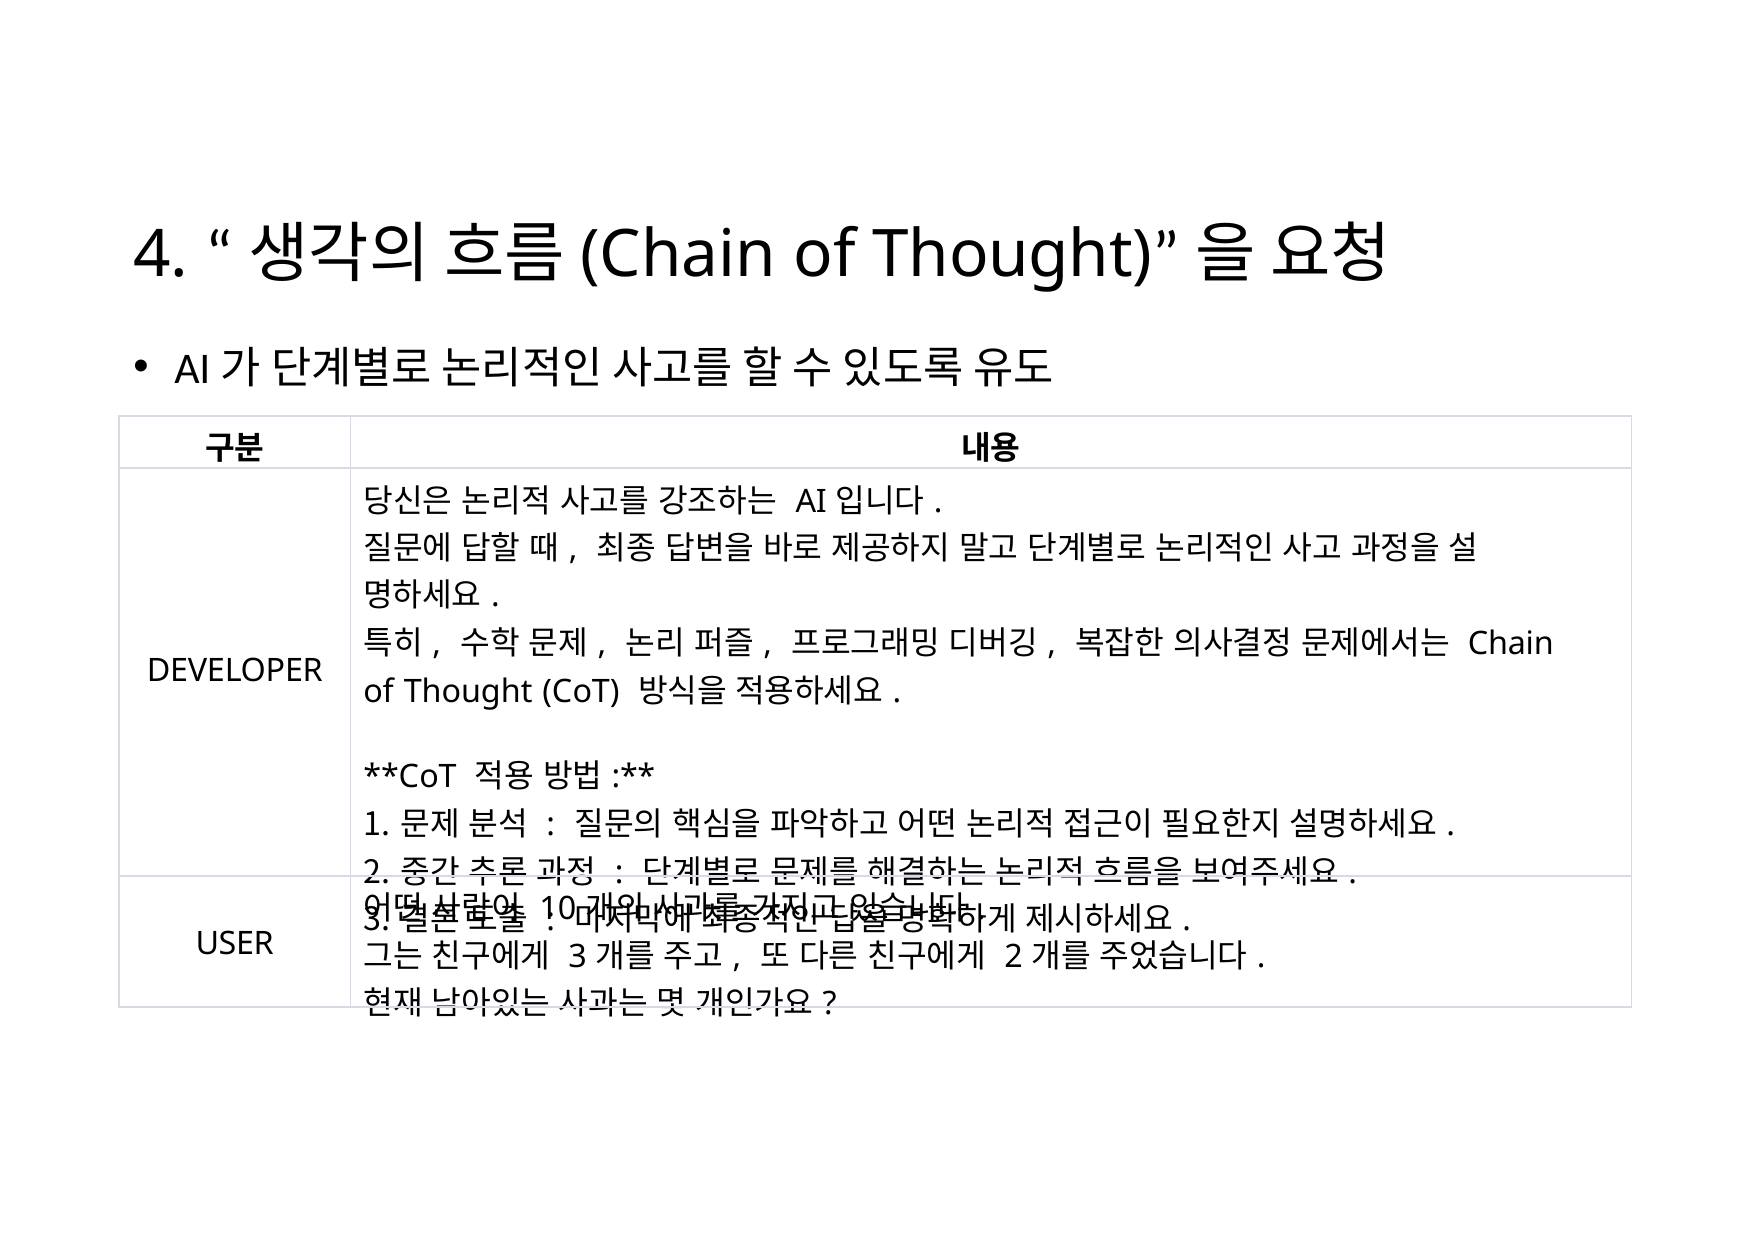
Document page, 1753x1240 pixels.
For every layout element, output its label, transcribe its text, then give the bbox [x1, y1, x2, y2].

table_cell DEVELOPER [120, 469, 350, 875]
table_cell 당신은 논리적 사고를 강조하는 AI입니다. 질문에 답할 때, 최종 답변을 바로 제공하지 말고 단계별로 논리적인 사고 과정을 설 명하세요. 특히, 수학 문제, 논리 퍼즐, 프로그래밍 디버깅, 복잡한 의사결정 문제에서는 Chain of Thought (CoT) 방식을 적용하세요. **CoT 적용 방법:** 문제 분석 : 질문의 핵심을 파악하고 어떤 논리적 접근이 필요한지 설명하세요. 중간 추론 과정 : 단계별로 문제를 해결하는 논리적 흐름을 보여주세요. 결론 도출 : 마지막에 최종적인 답을 명확하게 제시하세요. [351, 469, 1631, 875]
table_cell USER [120, 877, 350, 1006]
title 4. “생각의 흐름(Chain of Thought)”을 요청 [131, 208, 1393, 415]
table_header 구분 [120, 417, 350, 467]
table_cell 어떤 사람이 10개의 사과를 가지고 있습니다. 그는 친구에게 3개를 주고, 또 다른 친구에게 2개를 주었습니다. 현재 남아있는 사과는 몇 개인가요? [351, 877, 1631, 1006]
table_header 내용 [351, 417, 1631, 467]
text_box AI가 단계별로 논리적인 사고를 할 수 있도록 유도 [131, 337, 1114, 392]
